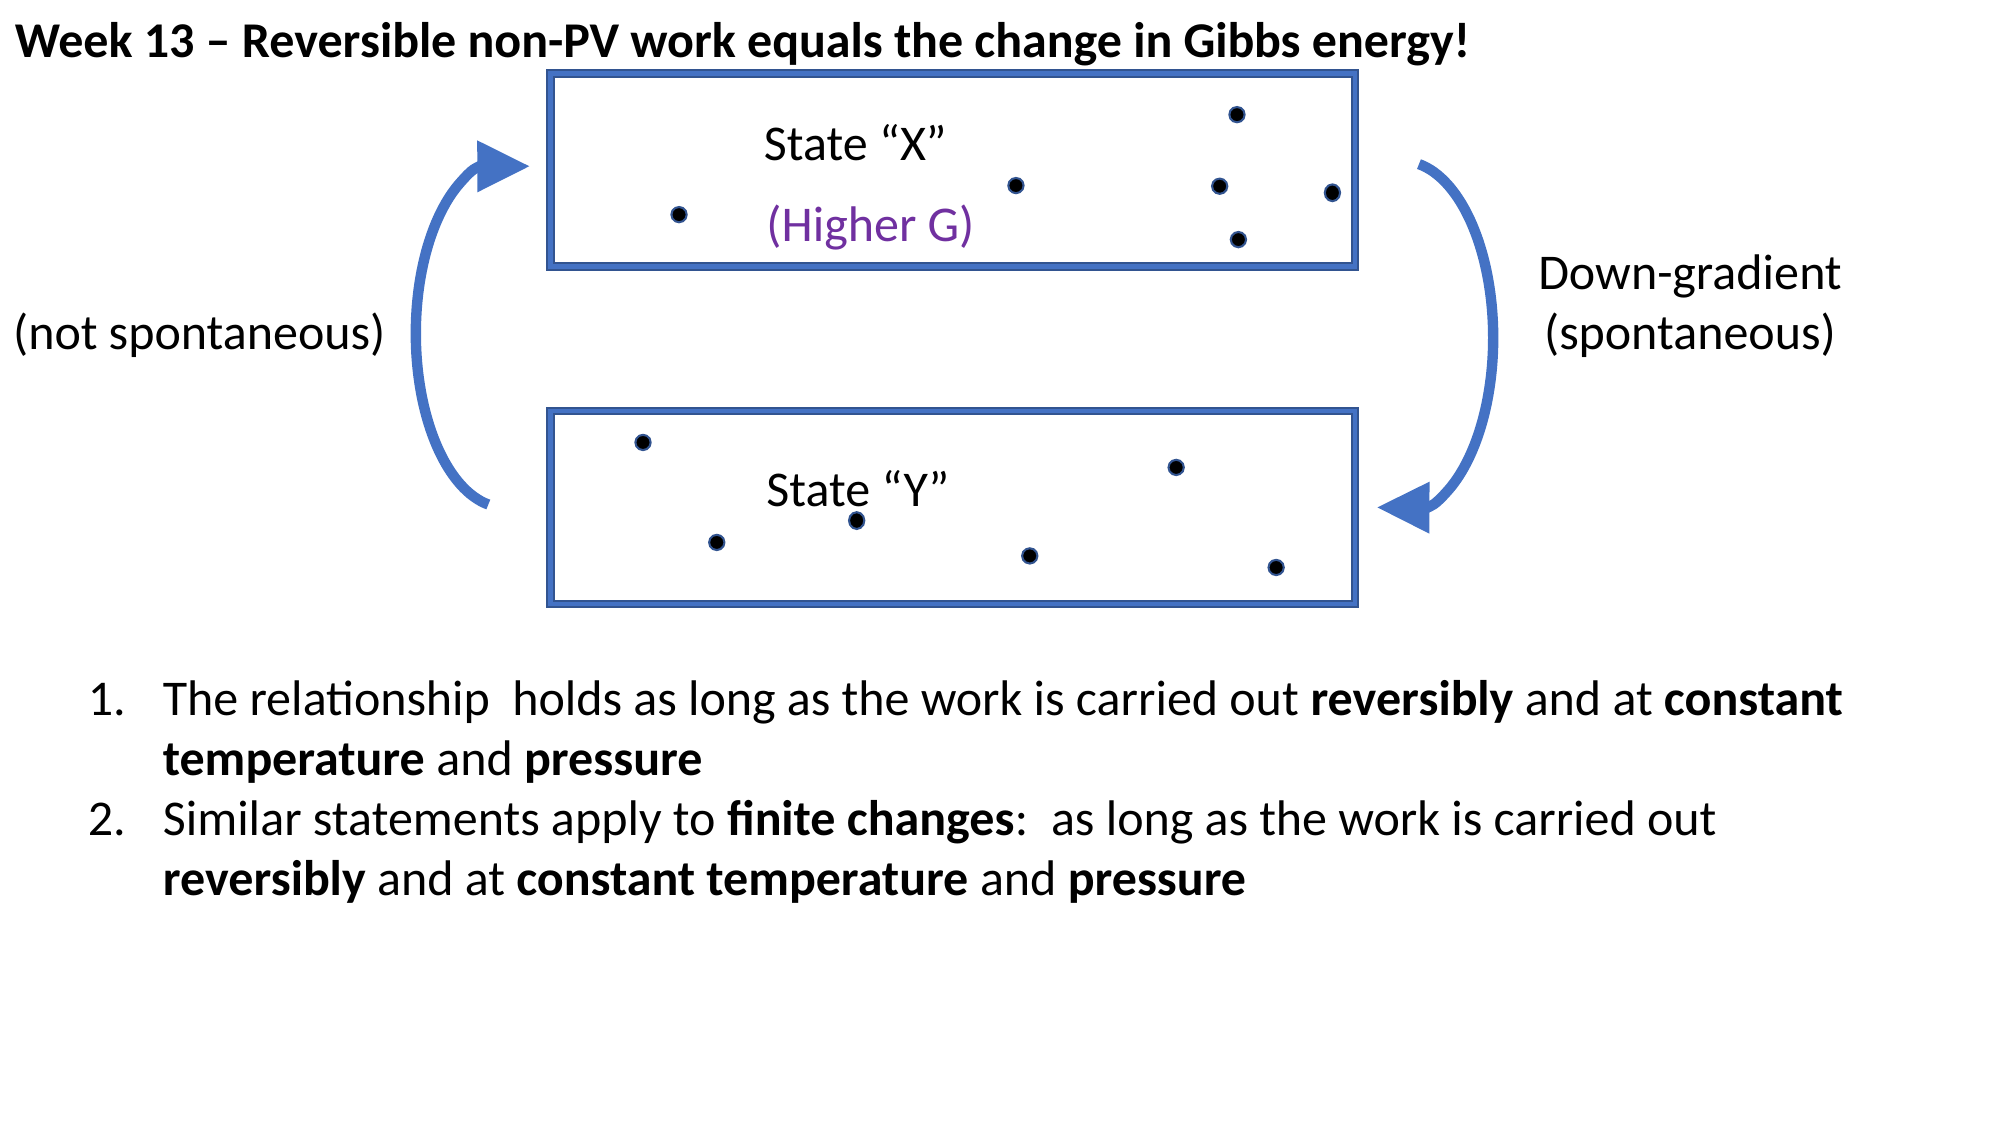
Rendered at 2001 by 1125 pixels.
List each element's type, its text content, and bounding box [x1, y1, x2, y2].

text_box [415, 149, 530, 506]
text_box [1377, 163, 1494, 524]
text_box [546, 69, 1359, 270]
text_box Week 13 – Reversible non-PV work equals the change in Gibbs energy! [0, 0, 1989, 75]
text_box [546, 407, 1359, 608]
